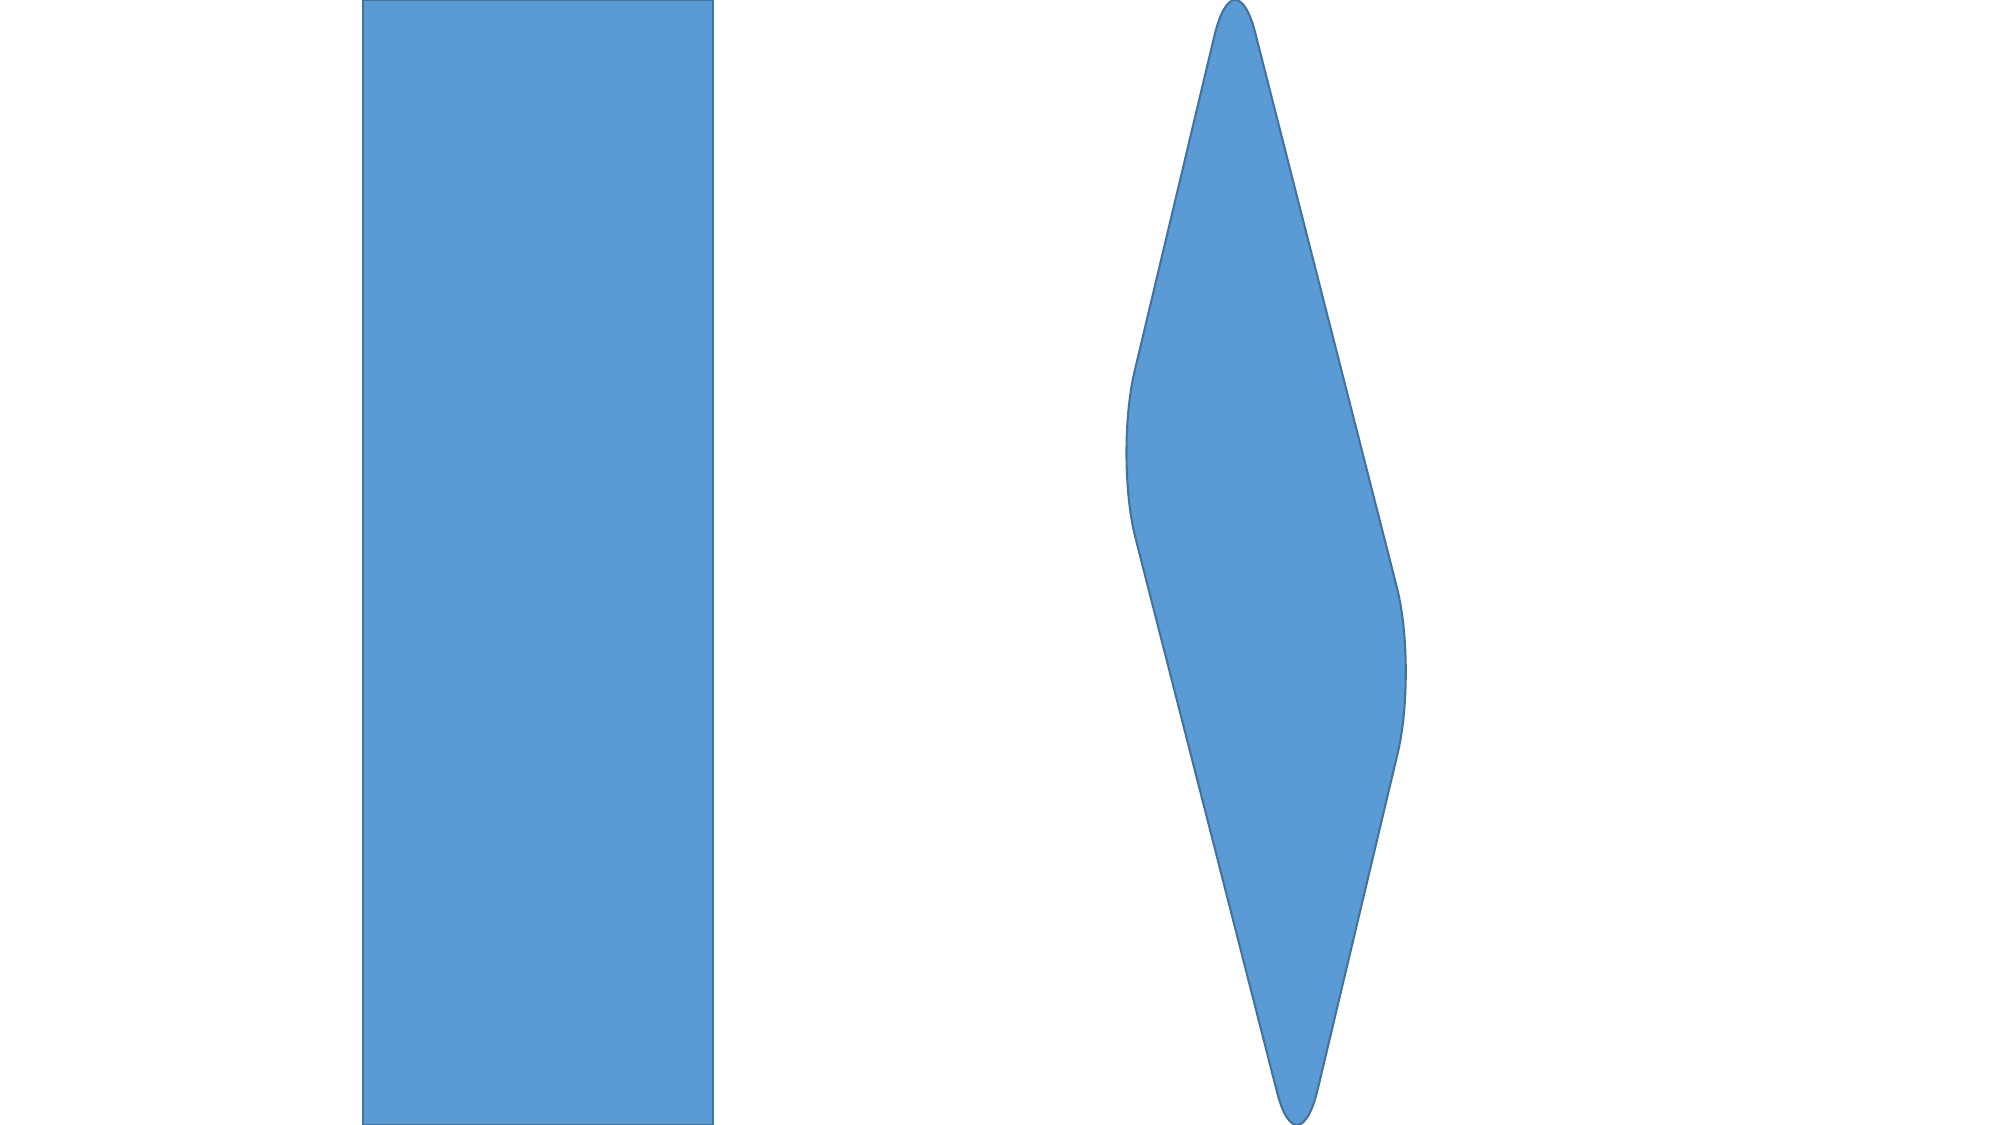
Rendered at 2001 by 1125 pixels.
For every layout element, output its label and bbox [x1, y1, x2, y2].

text_box [1125, 0, 1407, 1125]
text_box [362, 0, 714, 1125]
